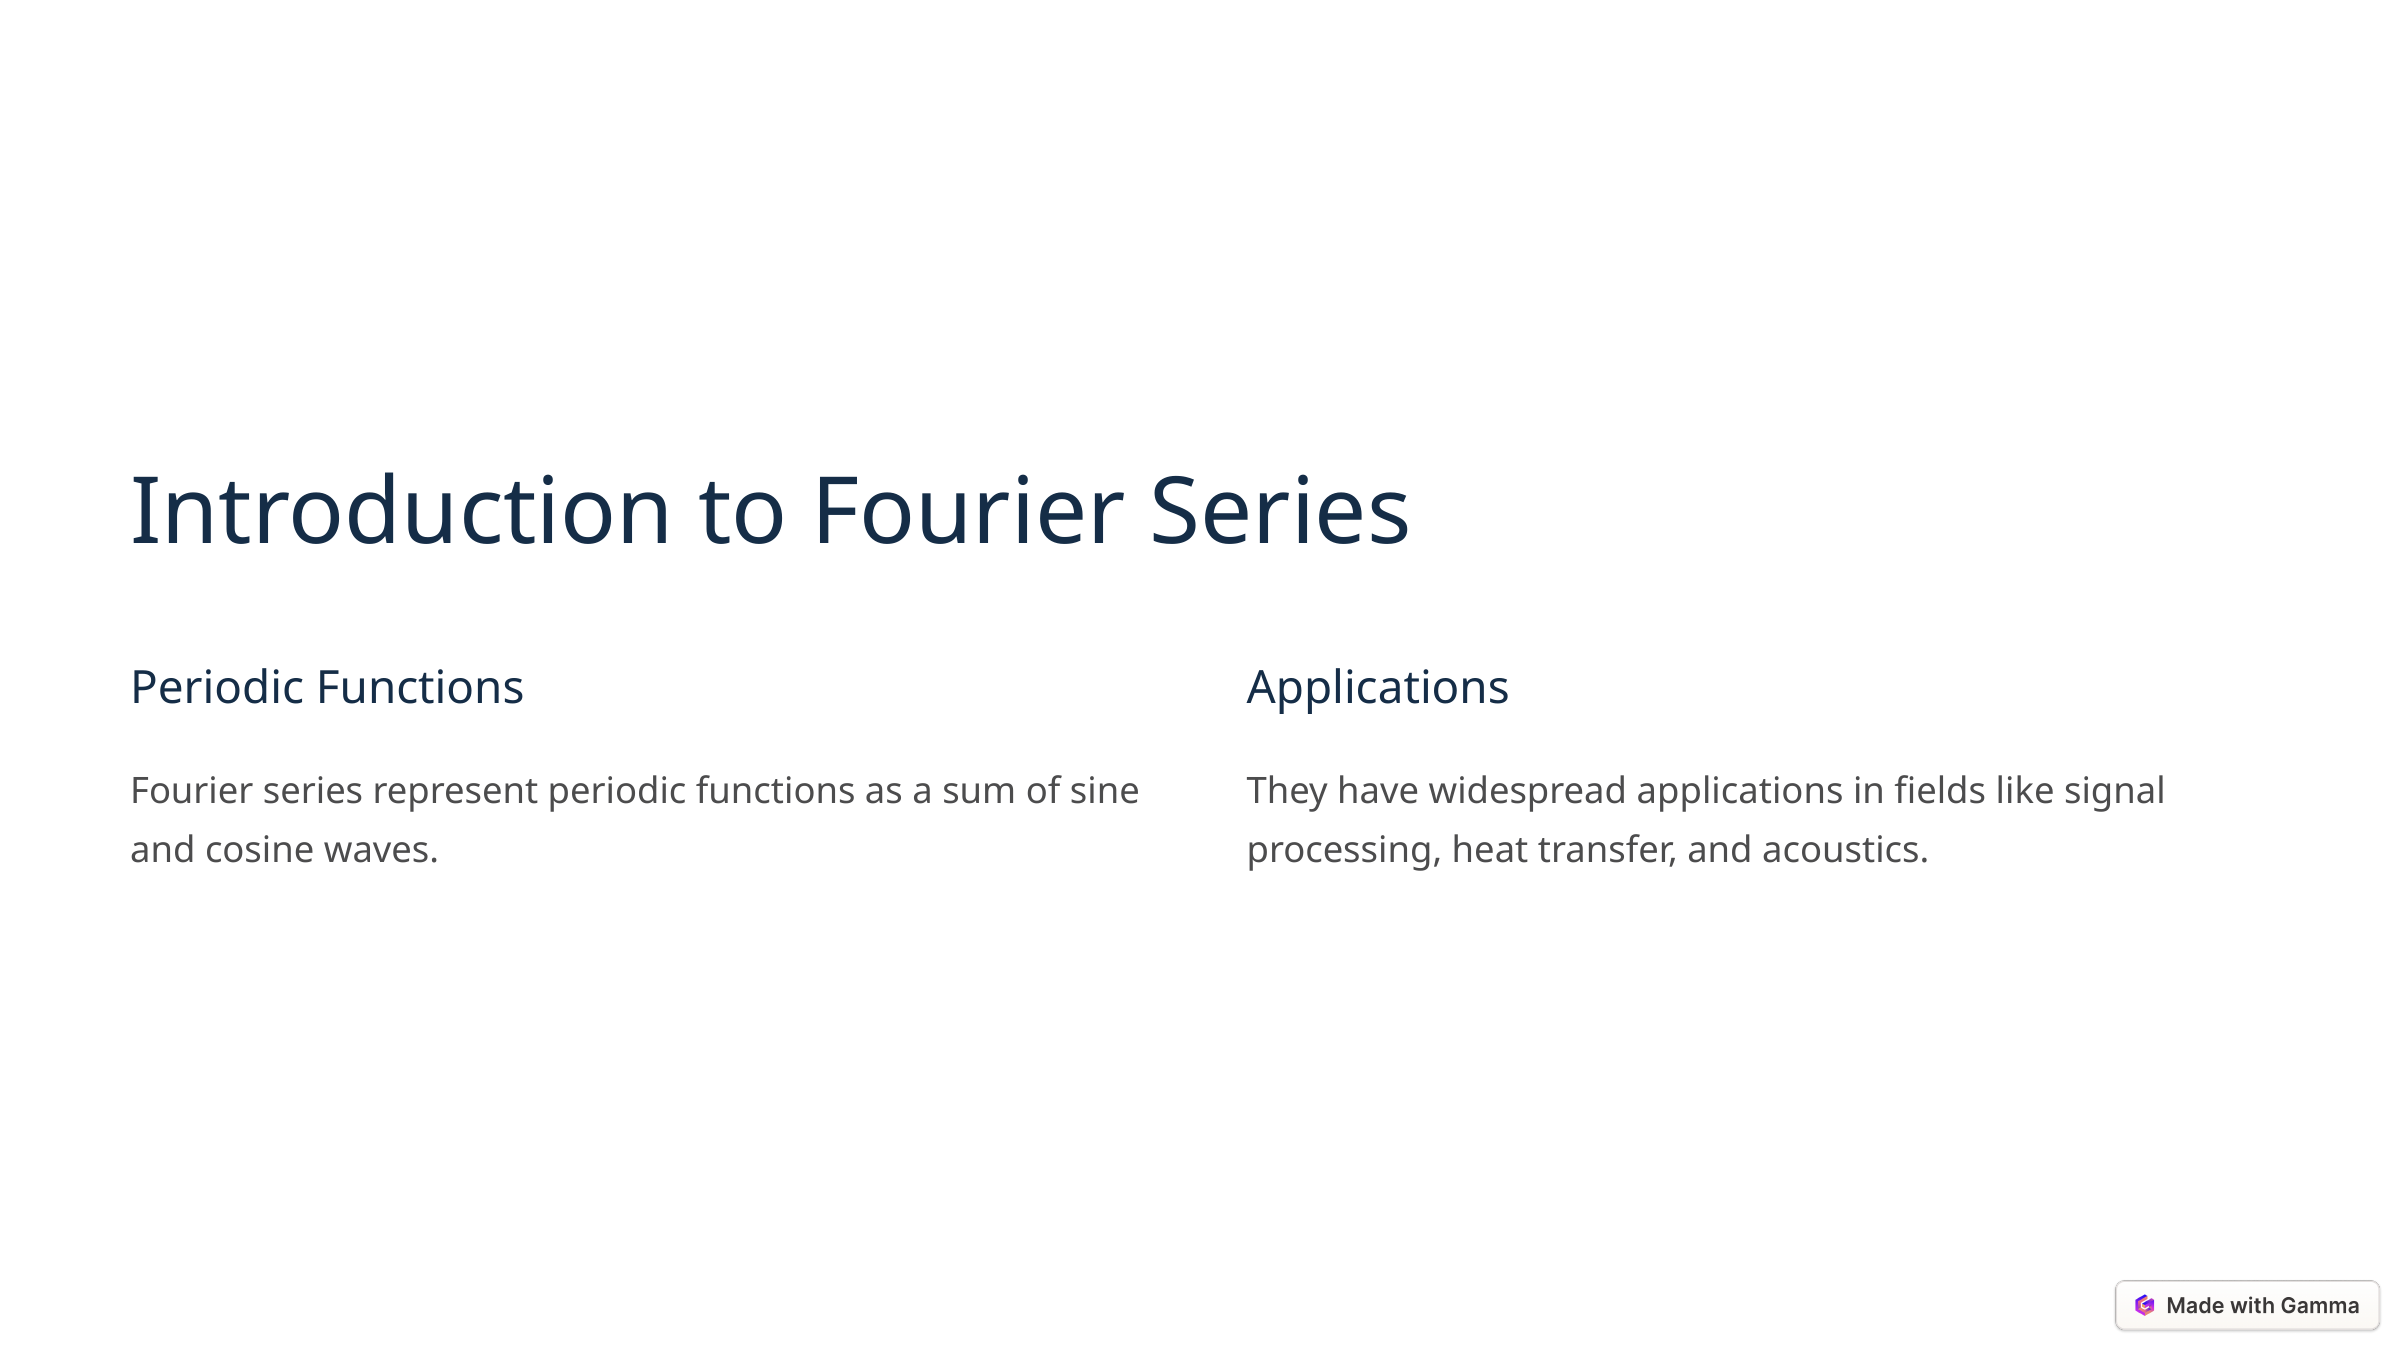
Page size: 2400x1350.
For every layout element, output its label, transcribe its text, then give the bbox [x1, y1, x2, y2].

text_box They have widespread applications in fields like signal processing, heat transfer, and acoustics. [1246, 751, 2271, 871]
text_box Periodic Functions [130, 655, 596, 714]
text_box Fourier series represent periodic functions as a sum of sine and cosine waves. [130, 751, 1155, 871]
text_box Introduction to Fourier Series [130, 446, 1272, 563]
picture [2106, 1271, 2389, 1339]
text_box Applications [1246, 655, 1712, 714]
